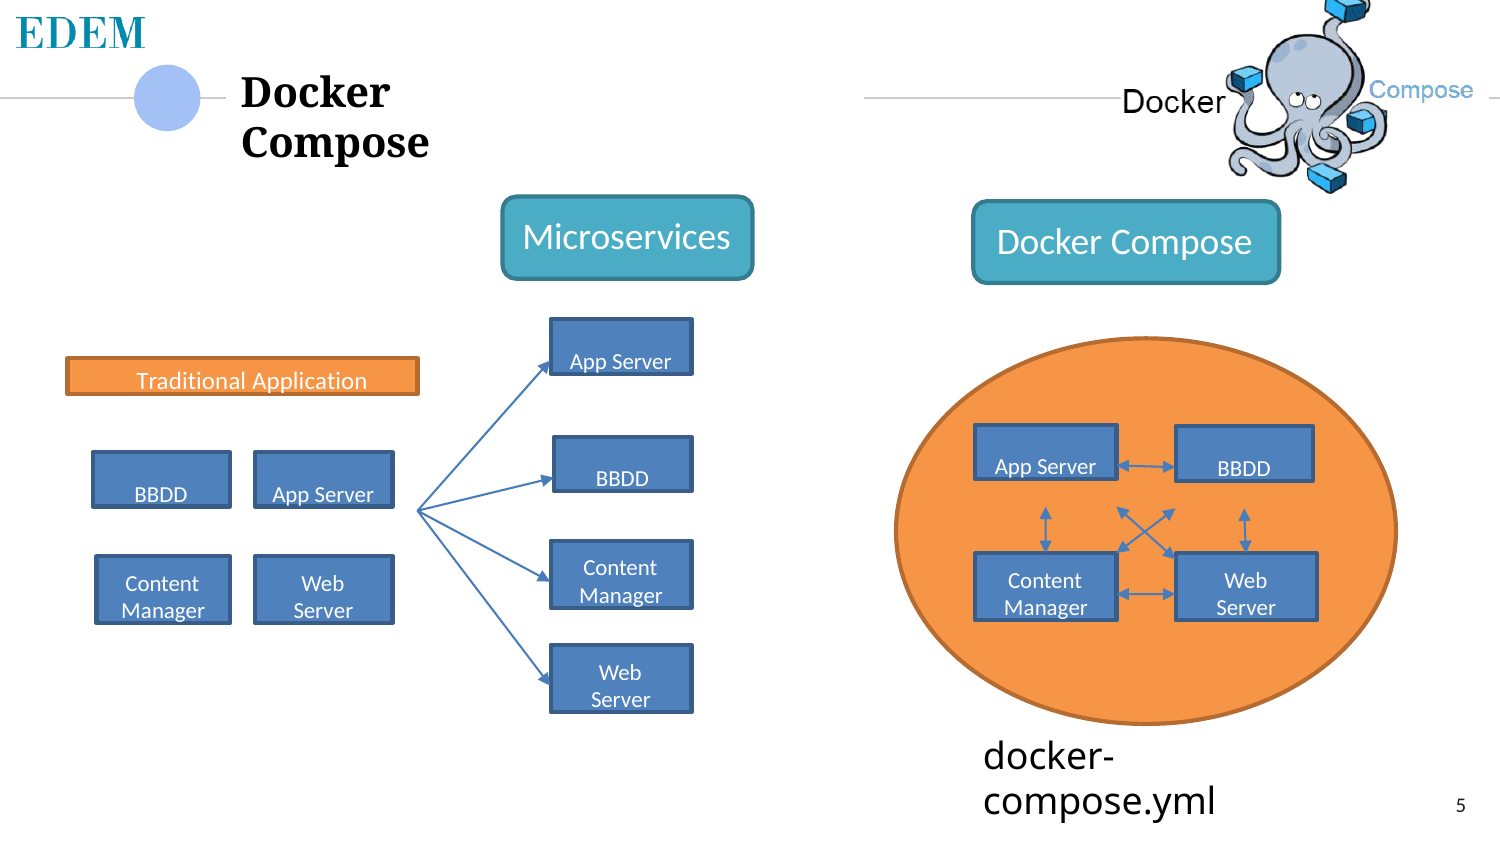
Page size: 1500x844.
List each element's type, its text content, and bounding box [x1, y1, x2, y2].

text_box docker-compose.yml [980, 729, 1330, 822]
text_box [973, 0, 1473, 284]
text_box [896, 338, 1396, 725]
picture [27, 17, 50, 48]
text_box <número> [1446, 794, 1473, 817]
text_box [502, 196, 753, 279]
text_box Content Manager [96, 556, 230, 624]
text_box Web Server [550, 645, 692, 713]
text_box Web Server [255, 556, 393, 624]
picture [16, 19, 20, 48]
text_box App Server [255, 452, 393, 507]
picture [141, 19, 145, 48]
title Docker Compose [238, 63, 573, 207]
picture [122, 17, 135, 48]
text_box [416, 360, 554, 686]
picture [57, 19, 69, 48]
picture [116, 27, 123, 48]
text_box App Server [550, 319, 692, 374]
text_box BBDD [554, 436, 692, 492]
picture [90, 17, 113, 48]
text_box Traditional Application [67, 358, 418, 395]
picture [67, 17, 84, 48]
text_box Content Manager [550, 540, 692, 608]
text_box BBDD [92, 452, 230, 507]
